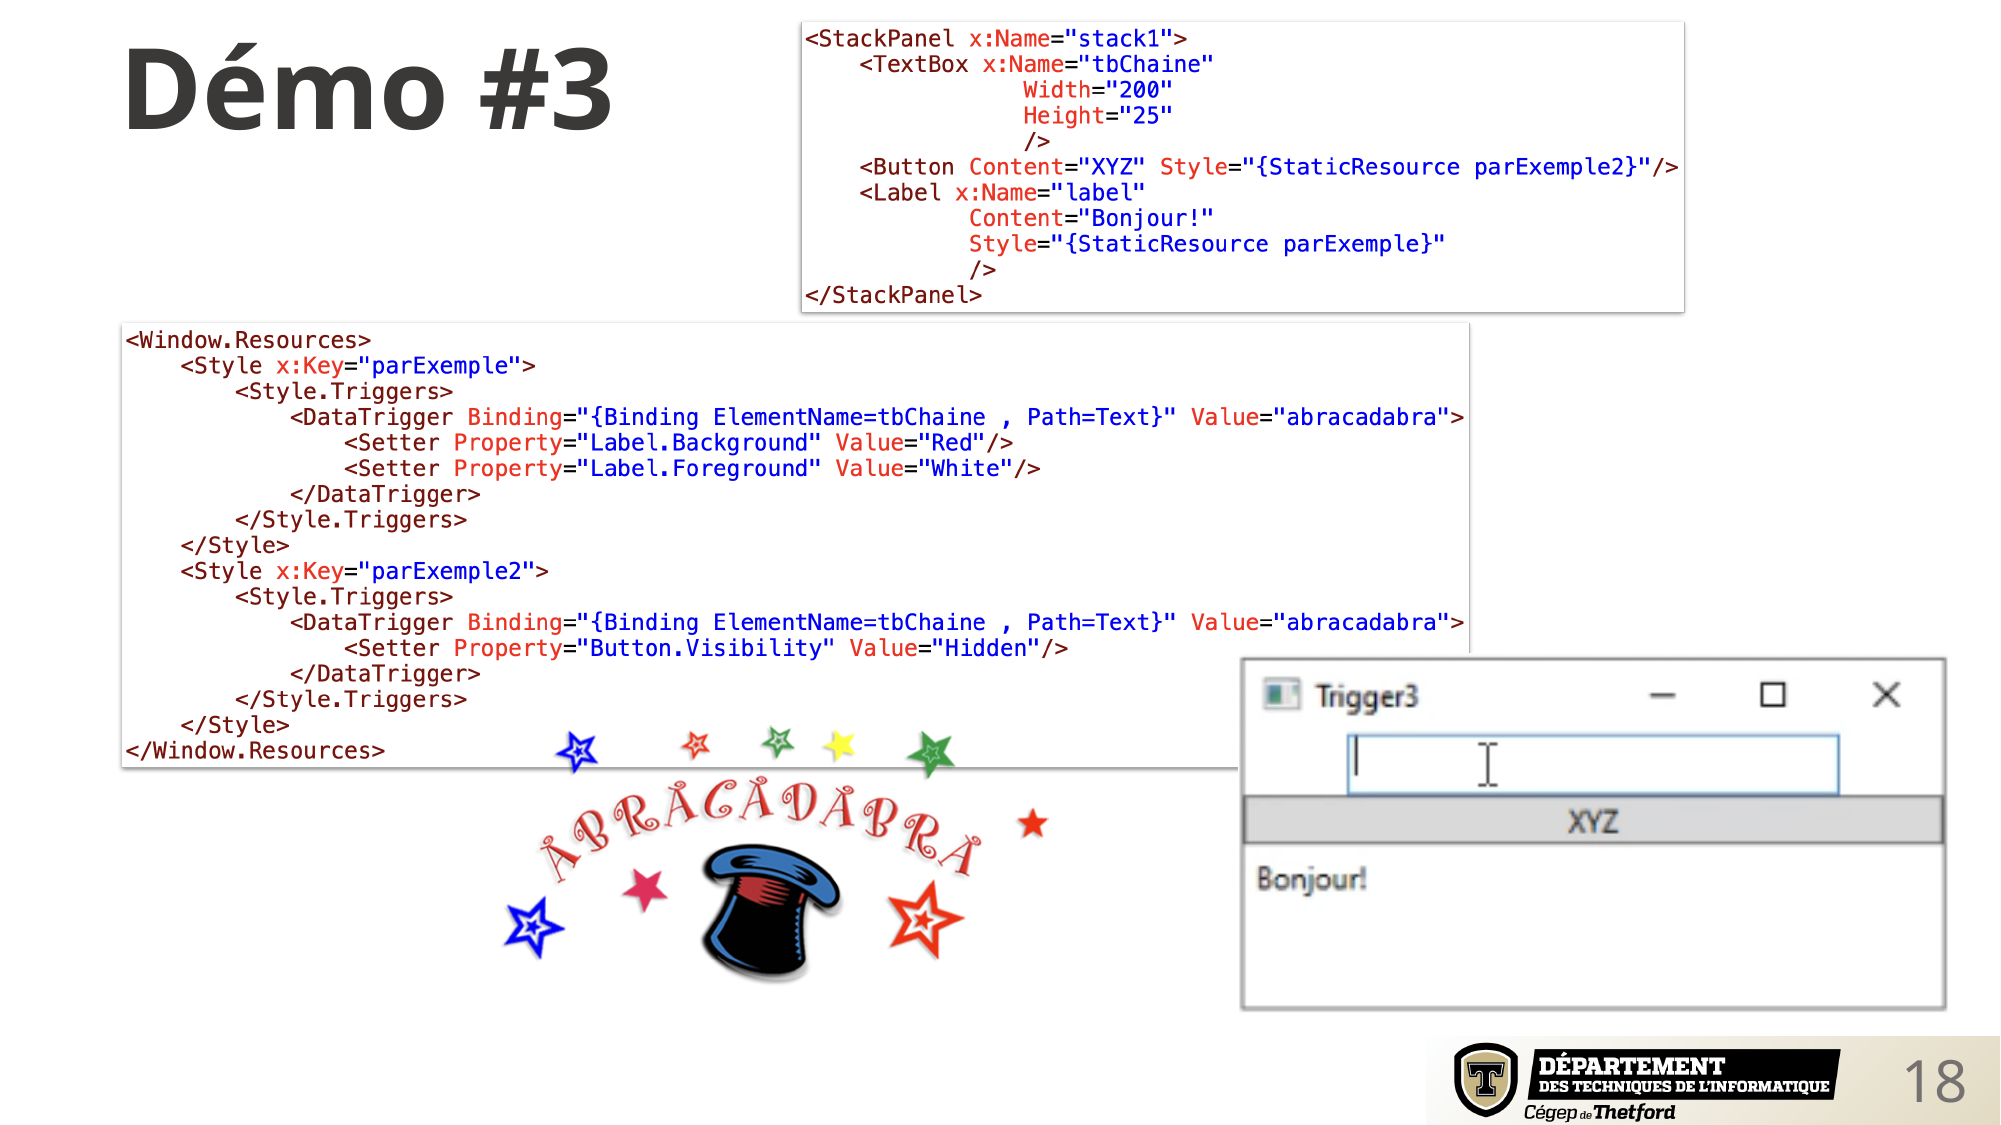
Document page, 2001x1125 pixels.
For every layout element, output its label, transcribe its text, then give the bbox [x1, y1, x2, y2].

title Démo #3 [104, 0, 2000, 187]
picture [116, 18, 1690, 997]
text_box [1237, 652, 1957, 1016]
picture [1426, 1036, 1870, 1125]
